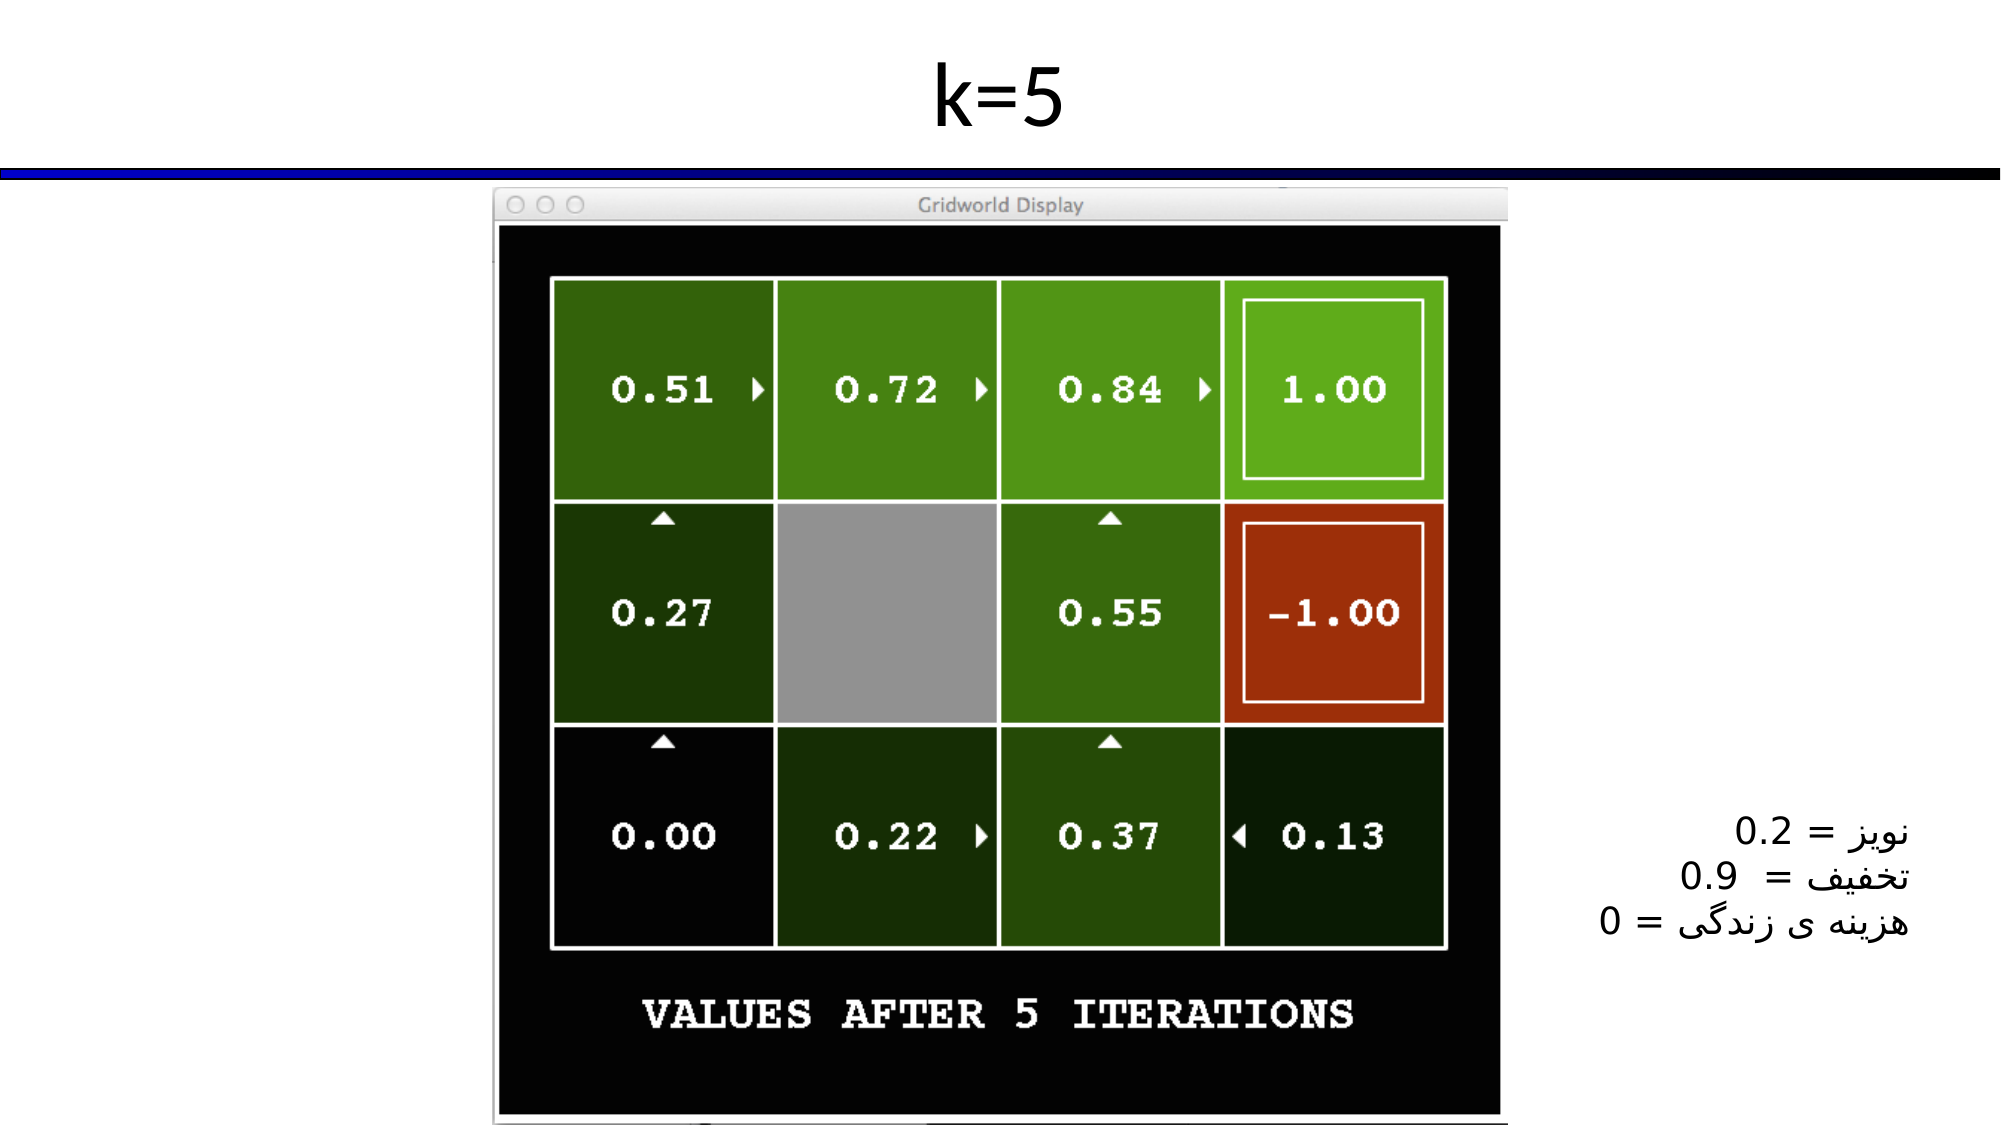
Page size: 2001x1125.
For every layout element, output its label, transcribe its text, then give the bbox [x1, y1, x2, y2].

text_box نویز = 0.2 تخفیف = 0.9 هزینه ی زندگی = 0 [1549, 799, 1925, 950]
title k=5 [0, 0, 2000, 184]
picture [492, 187, 1508, 1125]
